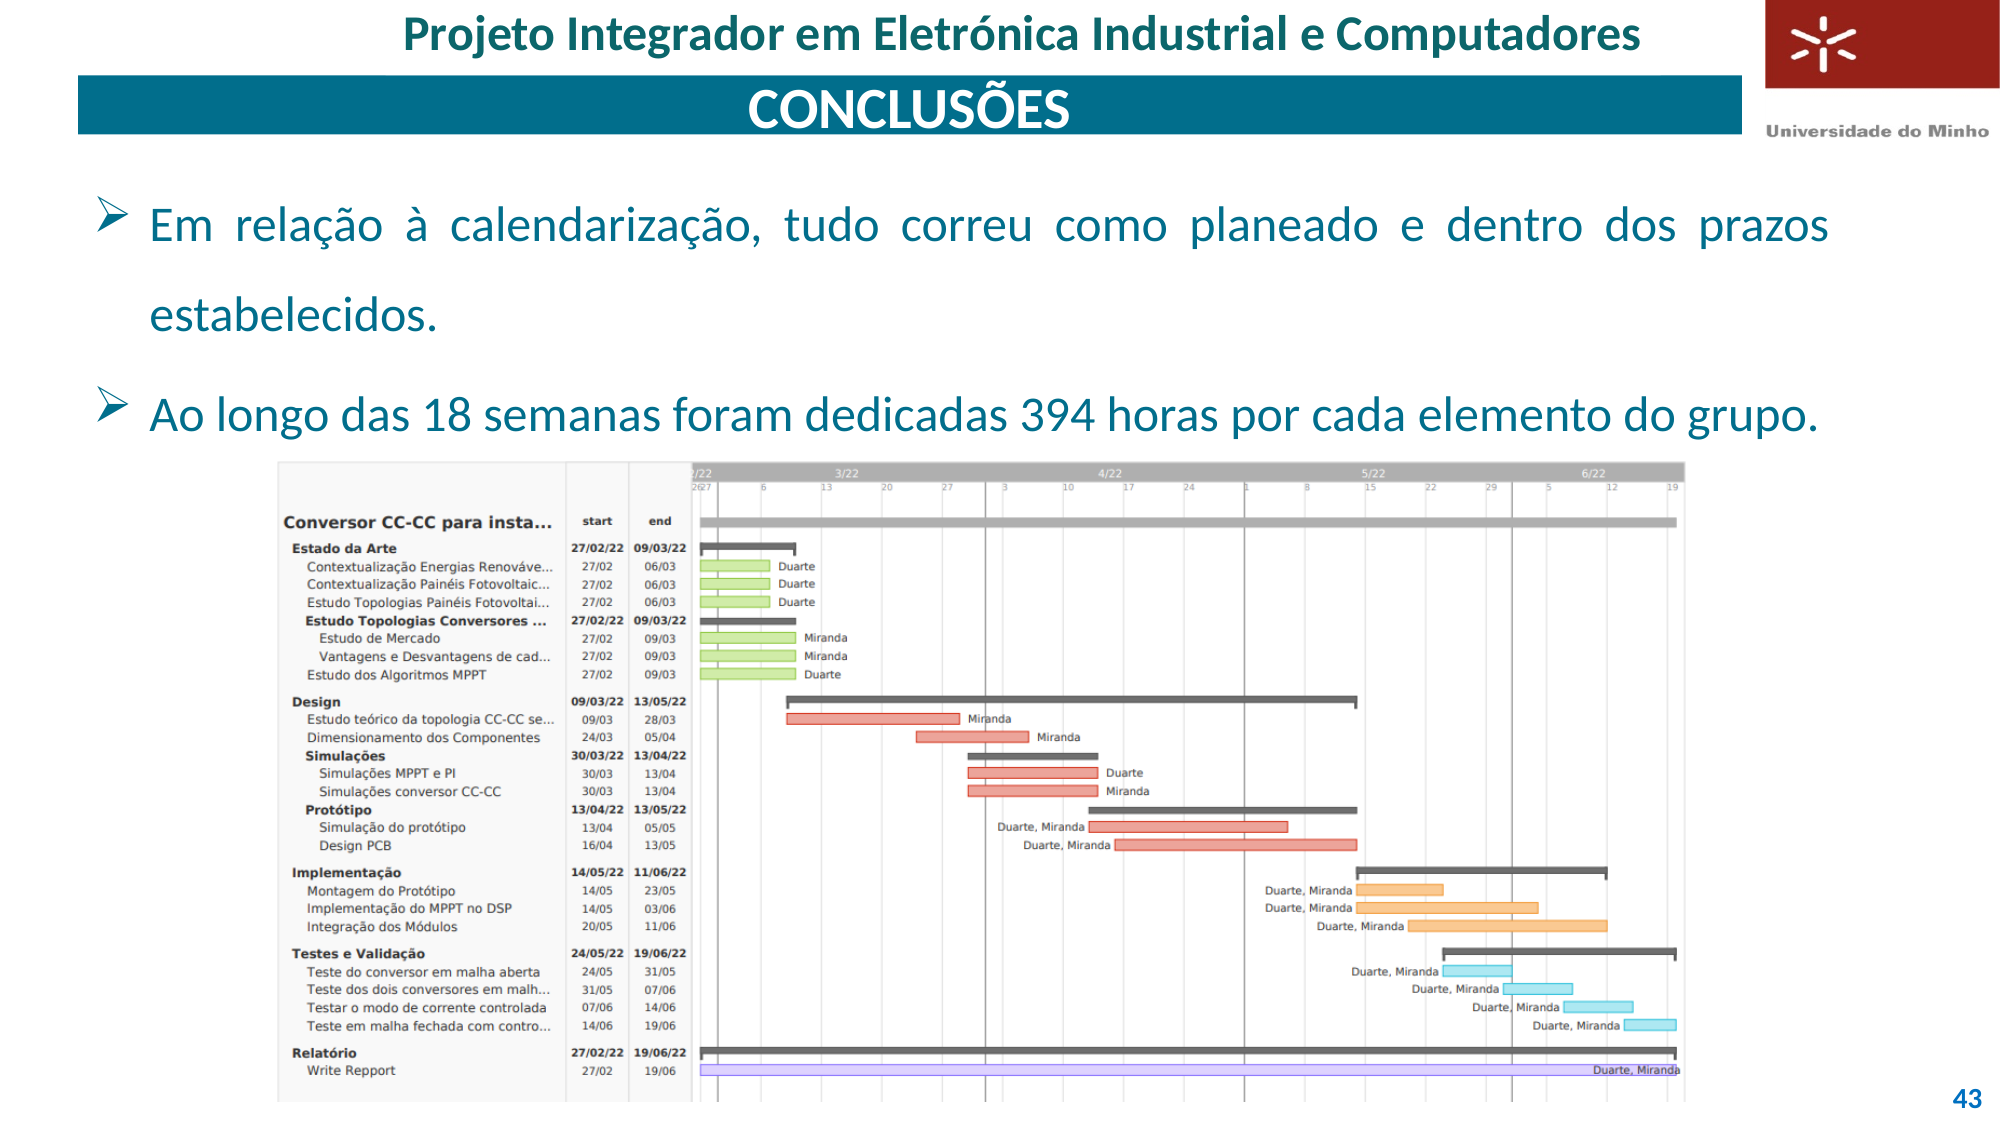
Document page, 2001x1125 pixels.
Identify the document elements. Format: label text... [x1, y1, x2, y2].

title Conclusões [78, 75, 1742, 135]
text_box Projeto Integrador em Eletrónica Industrial e Computadores [385, 11, 1661, 76]
text_box Em relação à calendarização, tudo correu como planeado e dentro dos prazos estabelecidos. Ao longo das 18 semanas foram dedicadas 394 horas por cada elemento do grupo. [78, 153, 1846, 1106]
picture [274, 458, 1691, 1102]
picture [1765, 0, 2000, 138]
